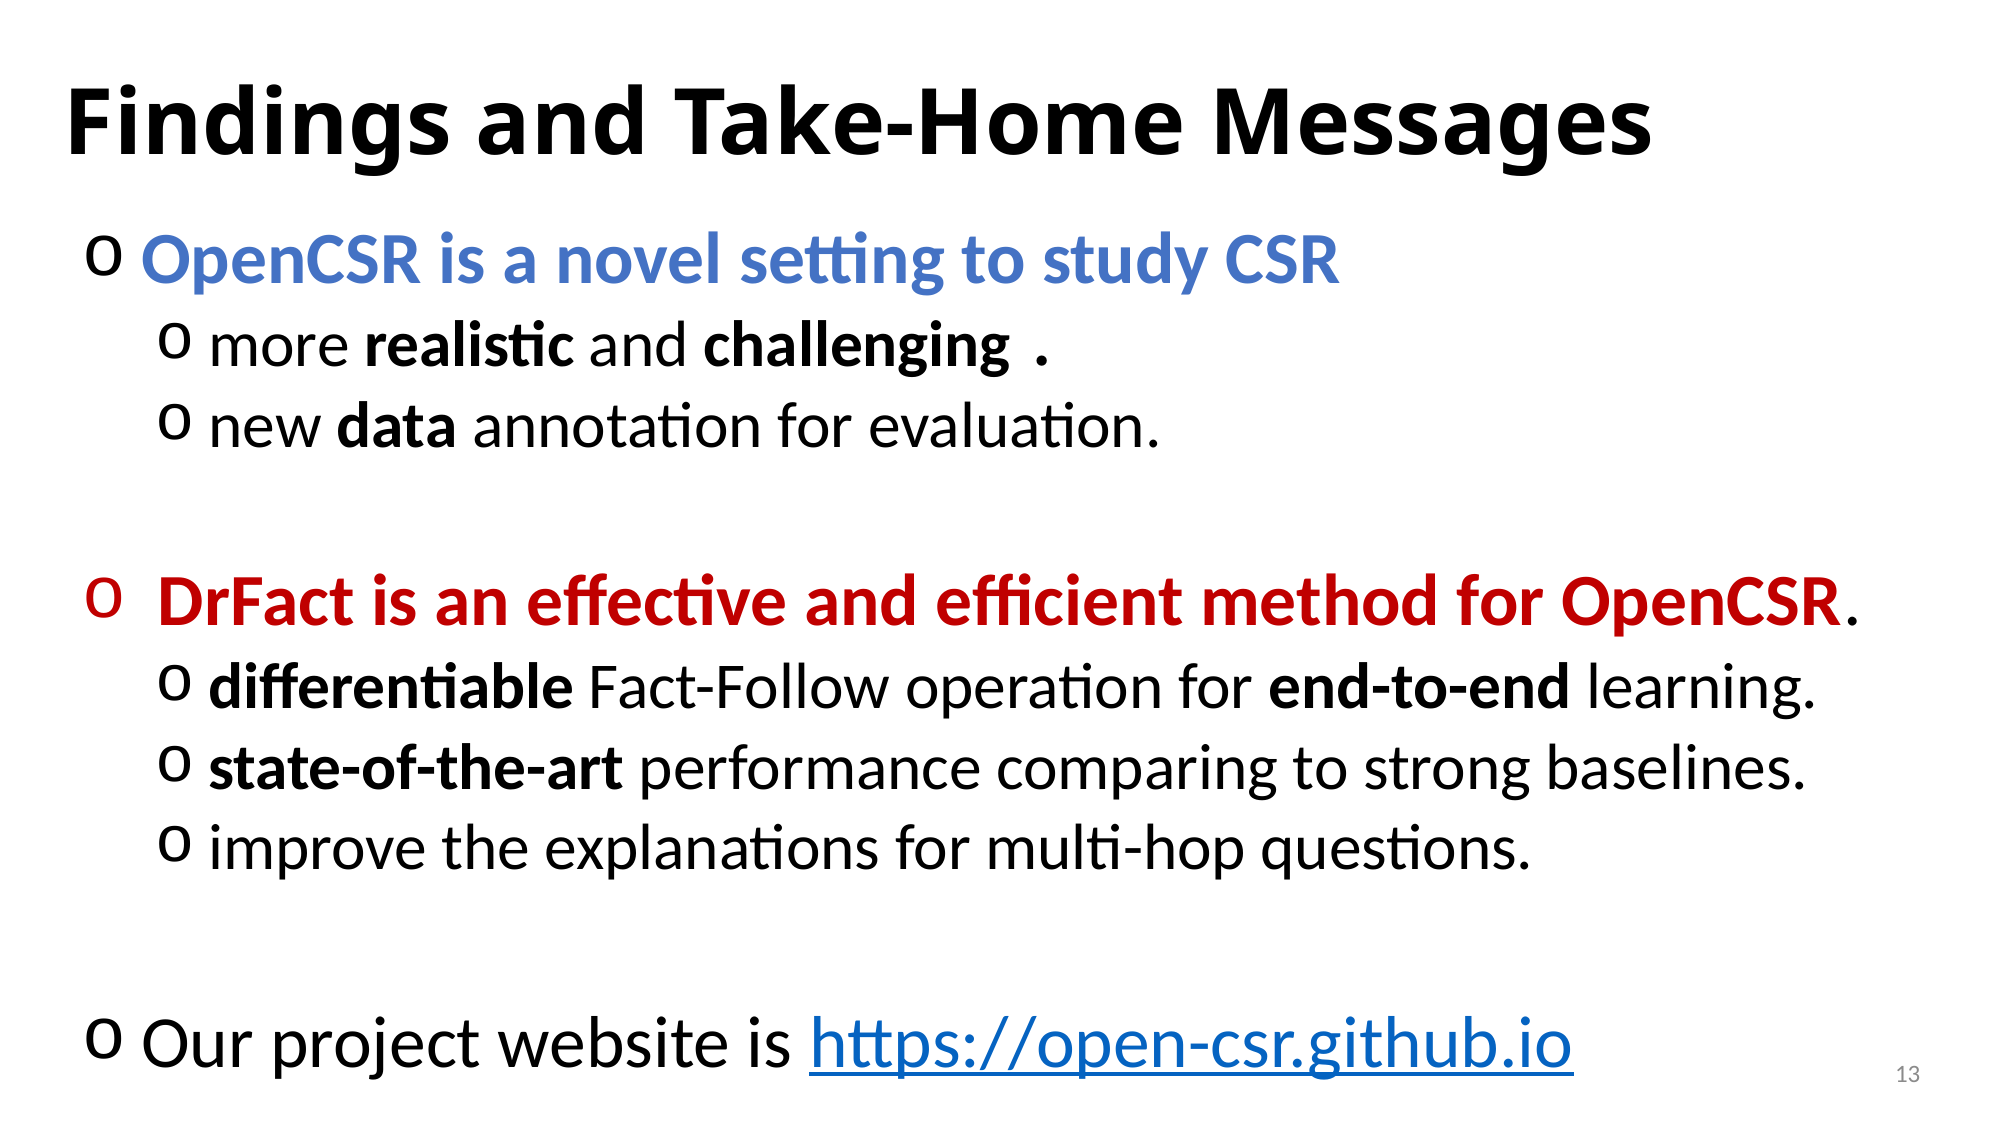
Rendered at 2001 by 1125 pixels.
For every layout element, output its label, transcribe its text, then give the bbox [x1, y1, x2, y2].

title Findings and Take-Home Messages [48, 60, 1936, 190]
list OpenCSR is a novel setting to study CSR more realistic and challenging． new data annotation for evaluation. DrFact is an effective and efficient method for OpenCSR. differentiable Fact-Follow operation for end-to-end learning. state-of-the-art performance comparing to strong baselines. improve the explanations for multi-hop questions. Our project website is https://open-csr.github.io [66, 213, 1954, 1094]
slide_number 13 [1485, 1042, 1936, 1103]
